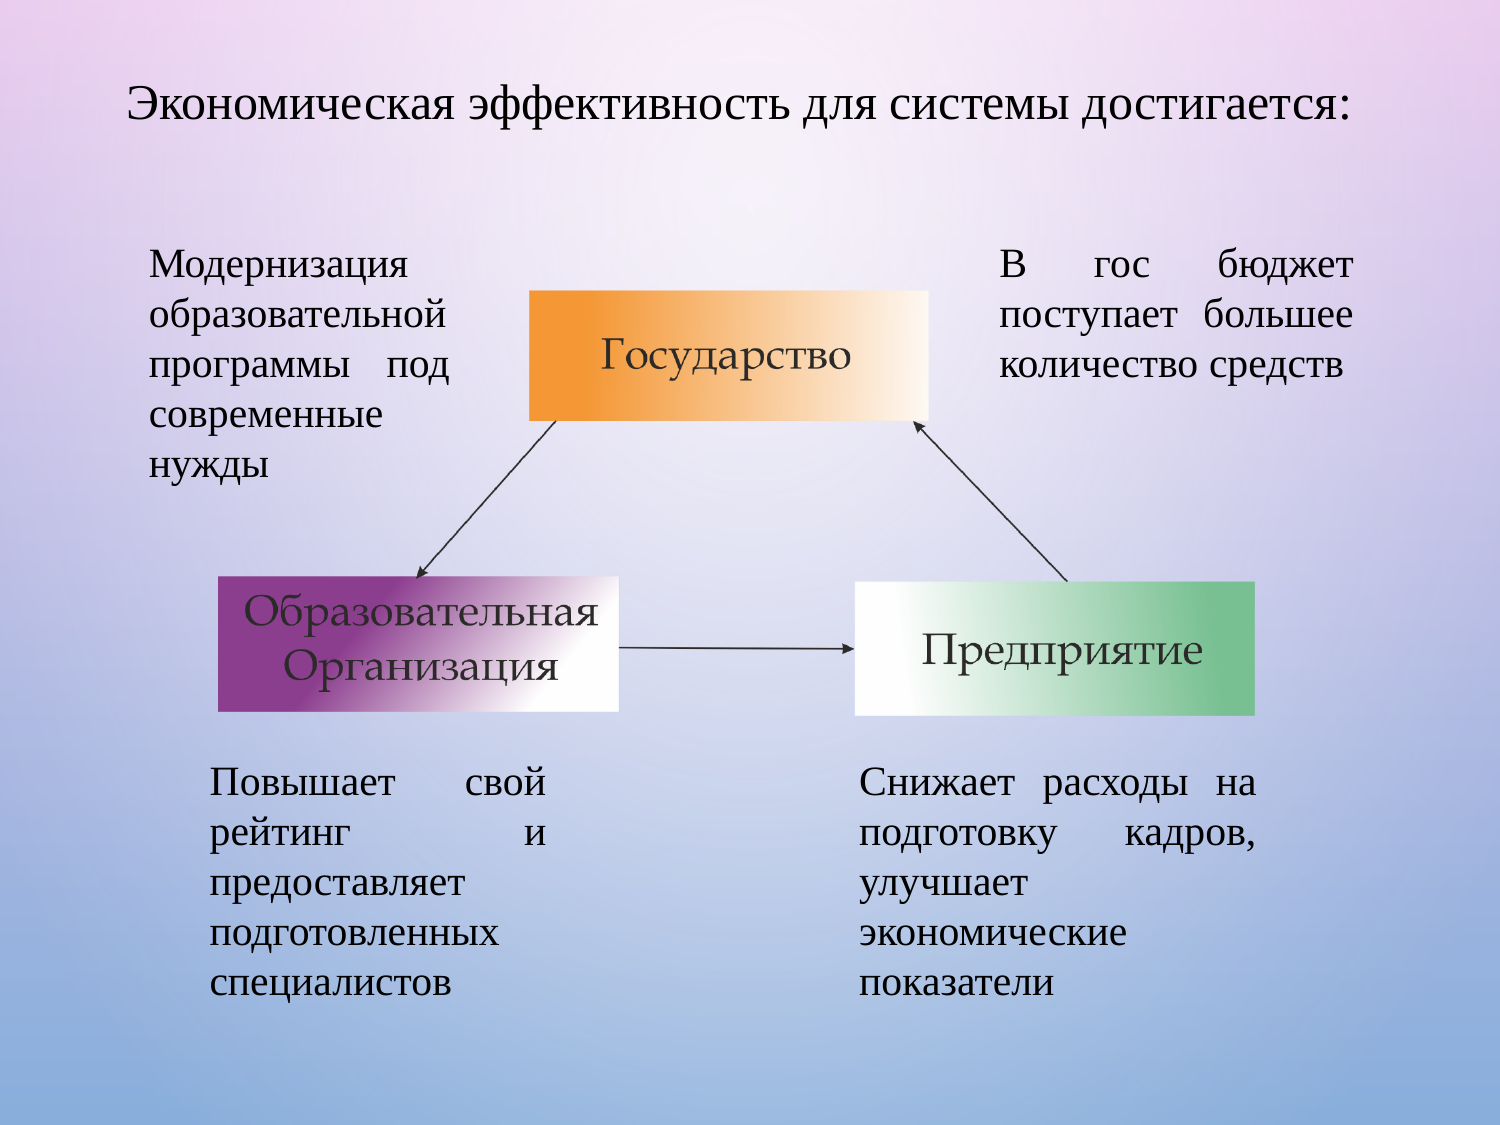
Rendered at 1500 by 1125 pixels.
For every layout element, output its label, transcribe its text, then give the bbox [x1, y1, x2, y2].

picture [218, 290, 1255, 717]
text_box В гос бюджет поступает большее количество средств [984, 228, 1369, 394]
text_box Повышает свой рейтинг и предоставляет подготовленных специалистов [194, 746, 561, 1011]
text_box Экономическая эффективность для системы достигается: [112, 31, 1459, 137]
text_box Модернизация образовательной программы под современные нужды [134, 228, 465, 494]
title Расценка труда по месяцам [0, 0, 1500, 615]
text_box Снижает расходы на подготовку кадров, улучшает экономические показатели [844, 746, 1272, 1011]
